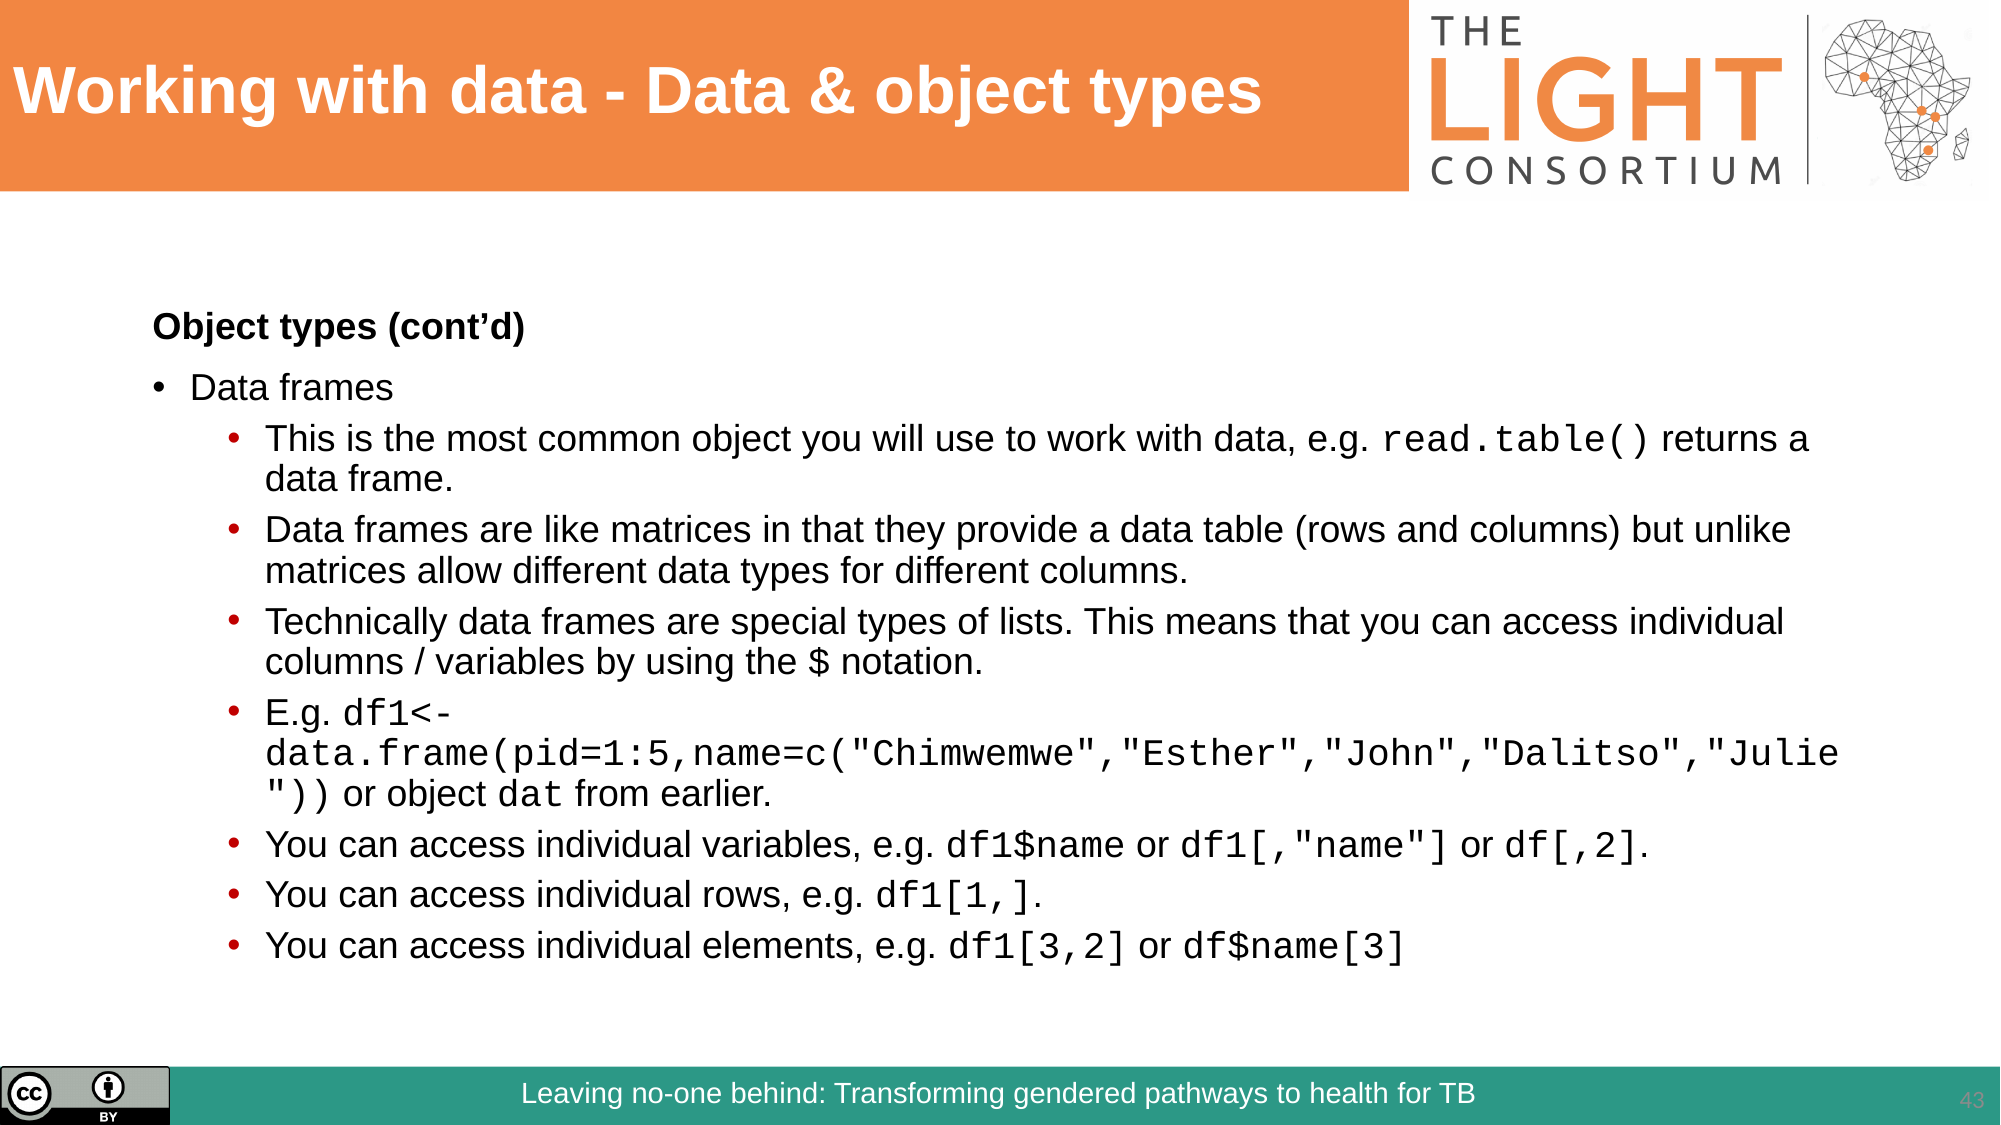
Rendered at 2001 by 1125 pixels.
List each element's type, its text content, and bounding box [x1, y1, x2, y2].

picture [0, 1066, 170, 1125]
picture [1409, 0, 1989, 201]
title Working with data - Data & object types [0, 0, 1410, 192]
slide_number ‹#› [1550, 1073, 2000, 1125]
list Object types (cont’d) Data frames This is the most common object you will use to work with data, e.g. read.table() returns a data frame. Data frames are like matrices in that they provide a data table (rows and columns) but unlike matrices allow different data types for different columns. Technically data frames are special types of lists. This means that you can access individual columns / variables by using the $ notation. E.g. df1<-data.frame(pid=1:5,name=c("Chimwemwe","Esther","John","Dalitso","Julie")) or object dat from earlier. You can access individual variables, e.g. df1$name or df1[,"name"] or df[,2]. You can access individual rows, e.g. df1[1,]. You can access individual elements, e.g. df1[3,2] or df$name[3] [137, 299, 1863, 1066]
